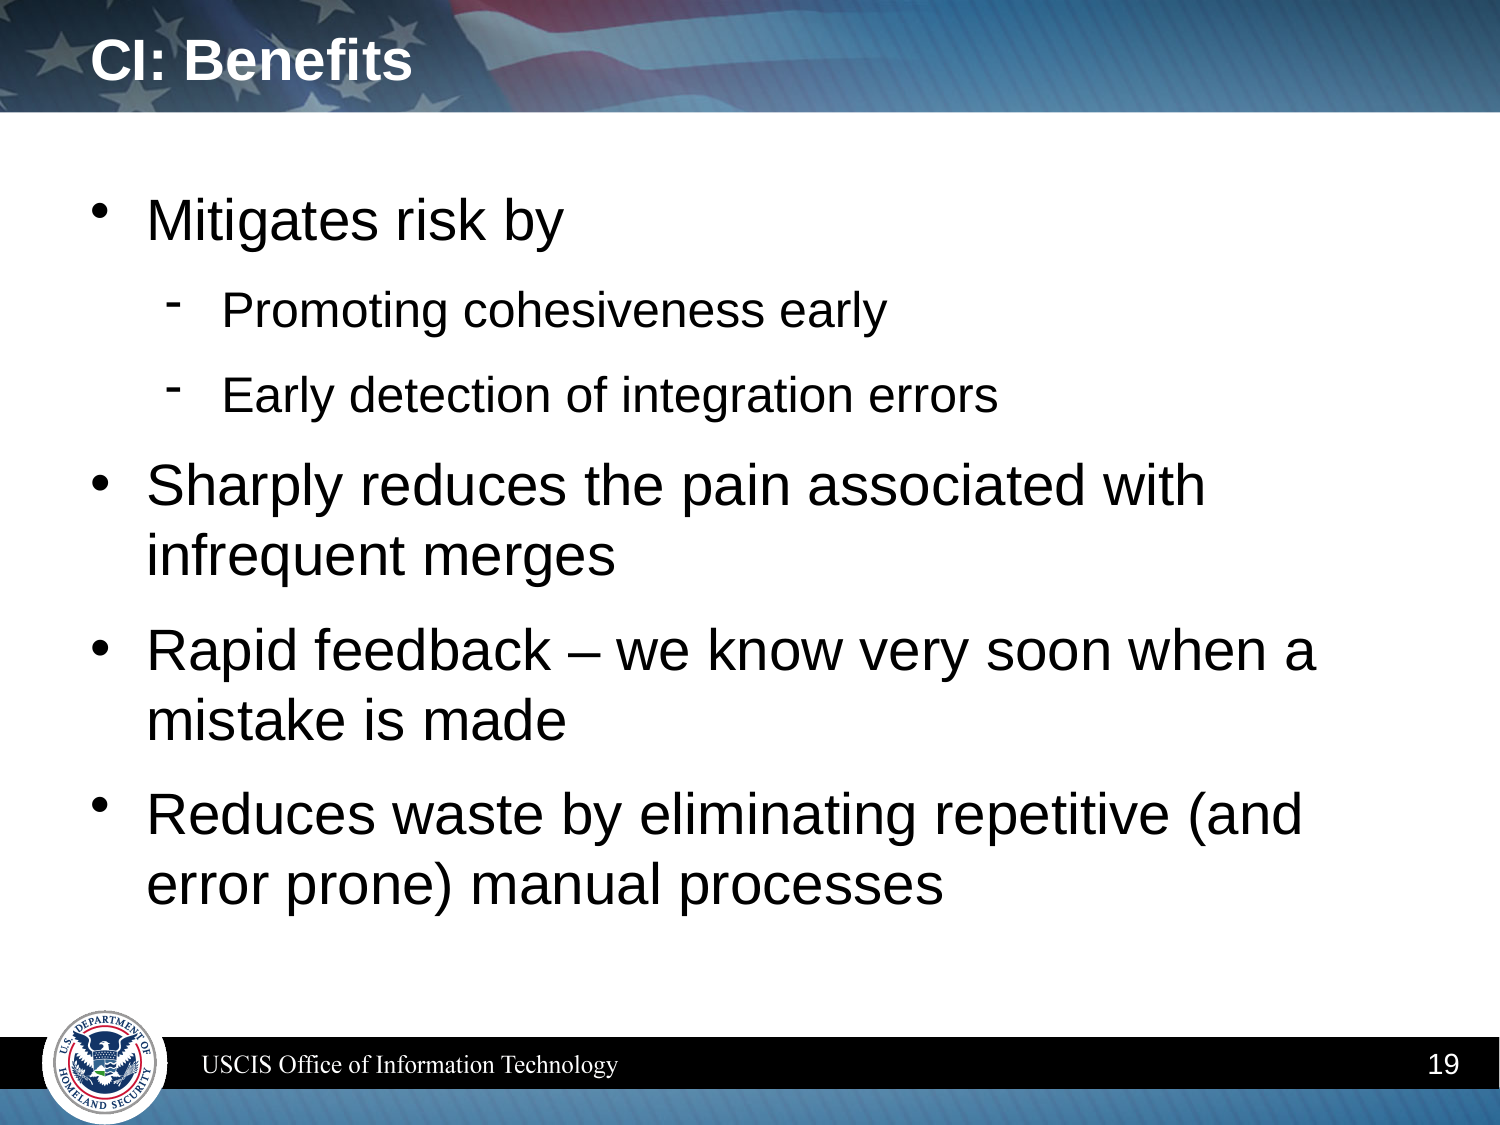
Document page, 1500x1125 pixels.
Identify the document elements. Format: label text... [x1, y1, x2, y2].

picture [0, 1000, 1500, 1125]
text_box 19 [1320, 1039, 1481, 1100]
title CI: Benefits [75, 0, 1425, 101]
slide_number 19 [1227, 1037, 1475, 1090]
list Mitigates risk by Promoting cohesiveness early Early detection of integration errors Sharply reduces the pain associated with infrequent merges Rapid feedback – we know very soon when a mistake is made Reduces waste by eliminating repetitive (and error prone) manual processes [75, 174, 1425, 975]
picture [0, 0, 1500, 112]
